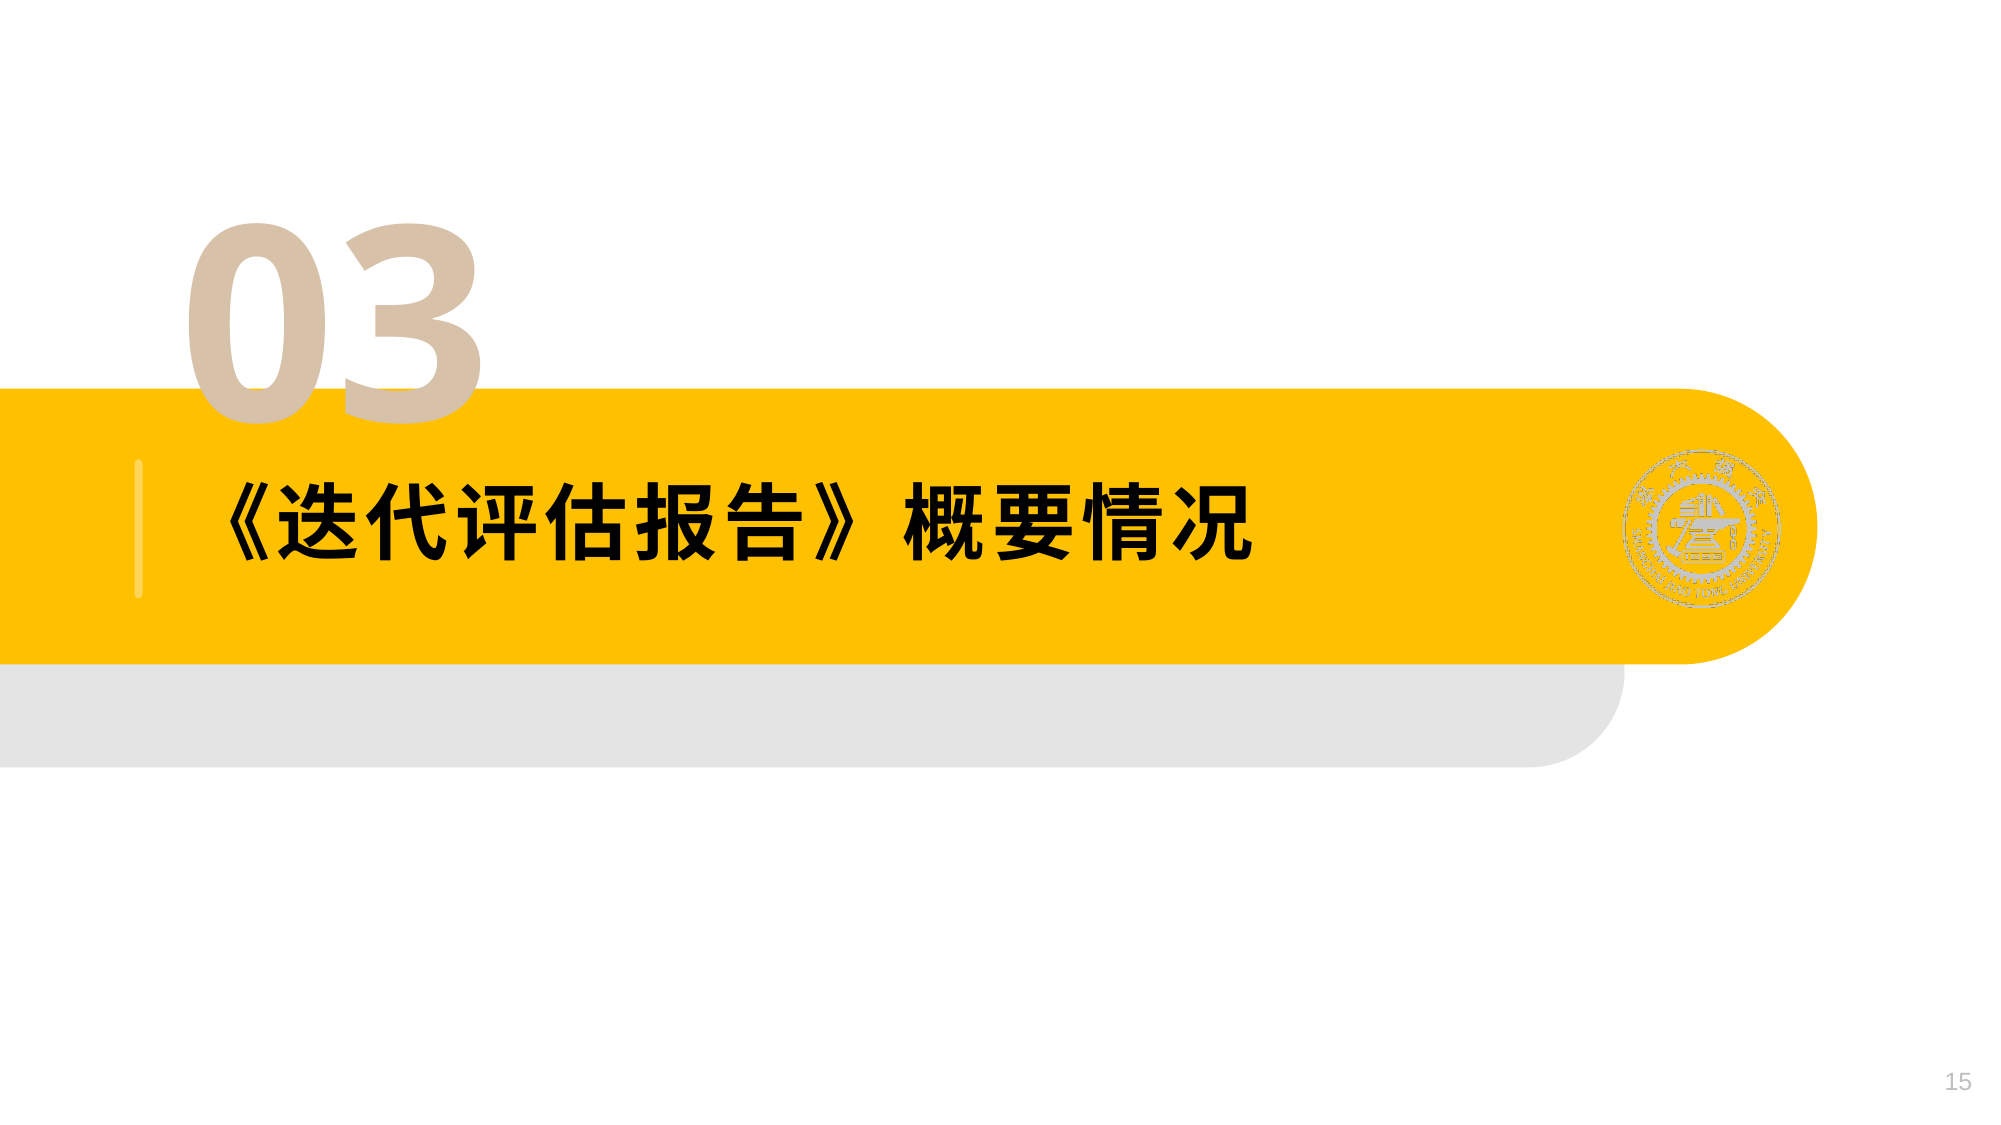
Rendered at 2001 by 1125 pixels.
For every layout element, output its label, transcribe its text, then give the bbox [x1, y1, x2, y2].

title 《迭代评估报告》概要情况 [172, 467, 1858, 587]
slide_number 15 [1817, 1052, 1988, 1109]
text_box 03 [56, 141, 616, 488]
text_box [133, 488, 144, 601]
